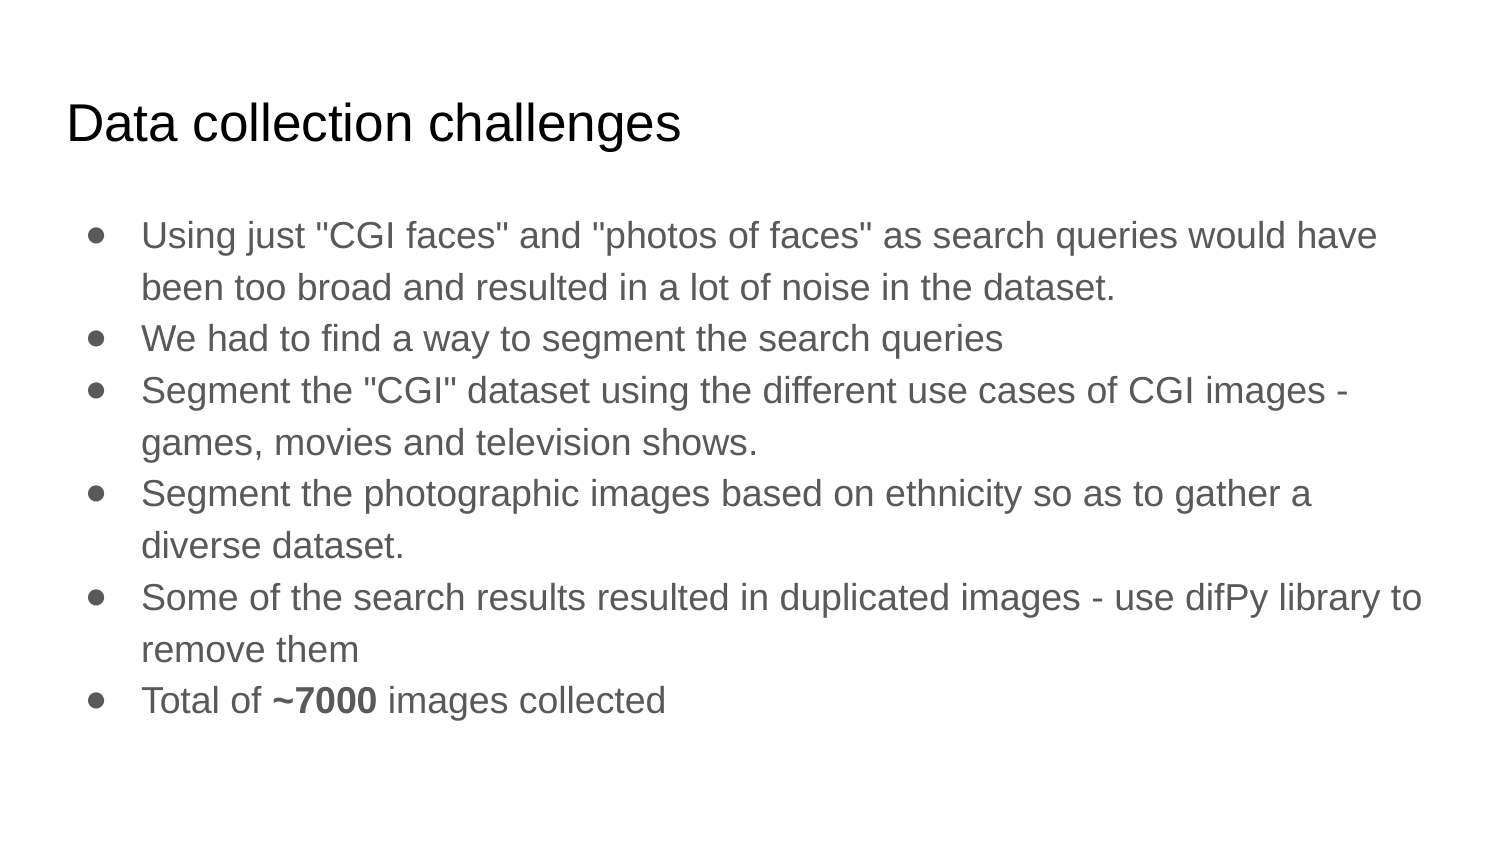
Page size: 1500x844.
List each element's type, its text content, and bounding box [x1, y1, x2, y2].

list Using just "CGI faces" and "photos of faces" as search queries would have been too broad and resulted in a lot of noise in the dataset. We had to find a way to segment the search queries Segment the "CGI" dataset using the different use cases of CGI images - games, movies and television shows. Segment the photographic images based on ethnicity so as to gather a diverse dataset. Some of the search results resulted in duplicated images - use difPy library to remove them Total of ~7000 images collected [51, 189, 1449, 750]
title Data collection challenges [51, 72, 1449, 167]
